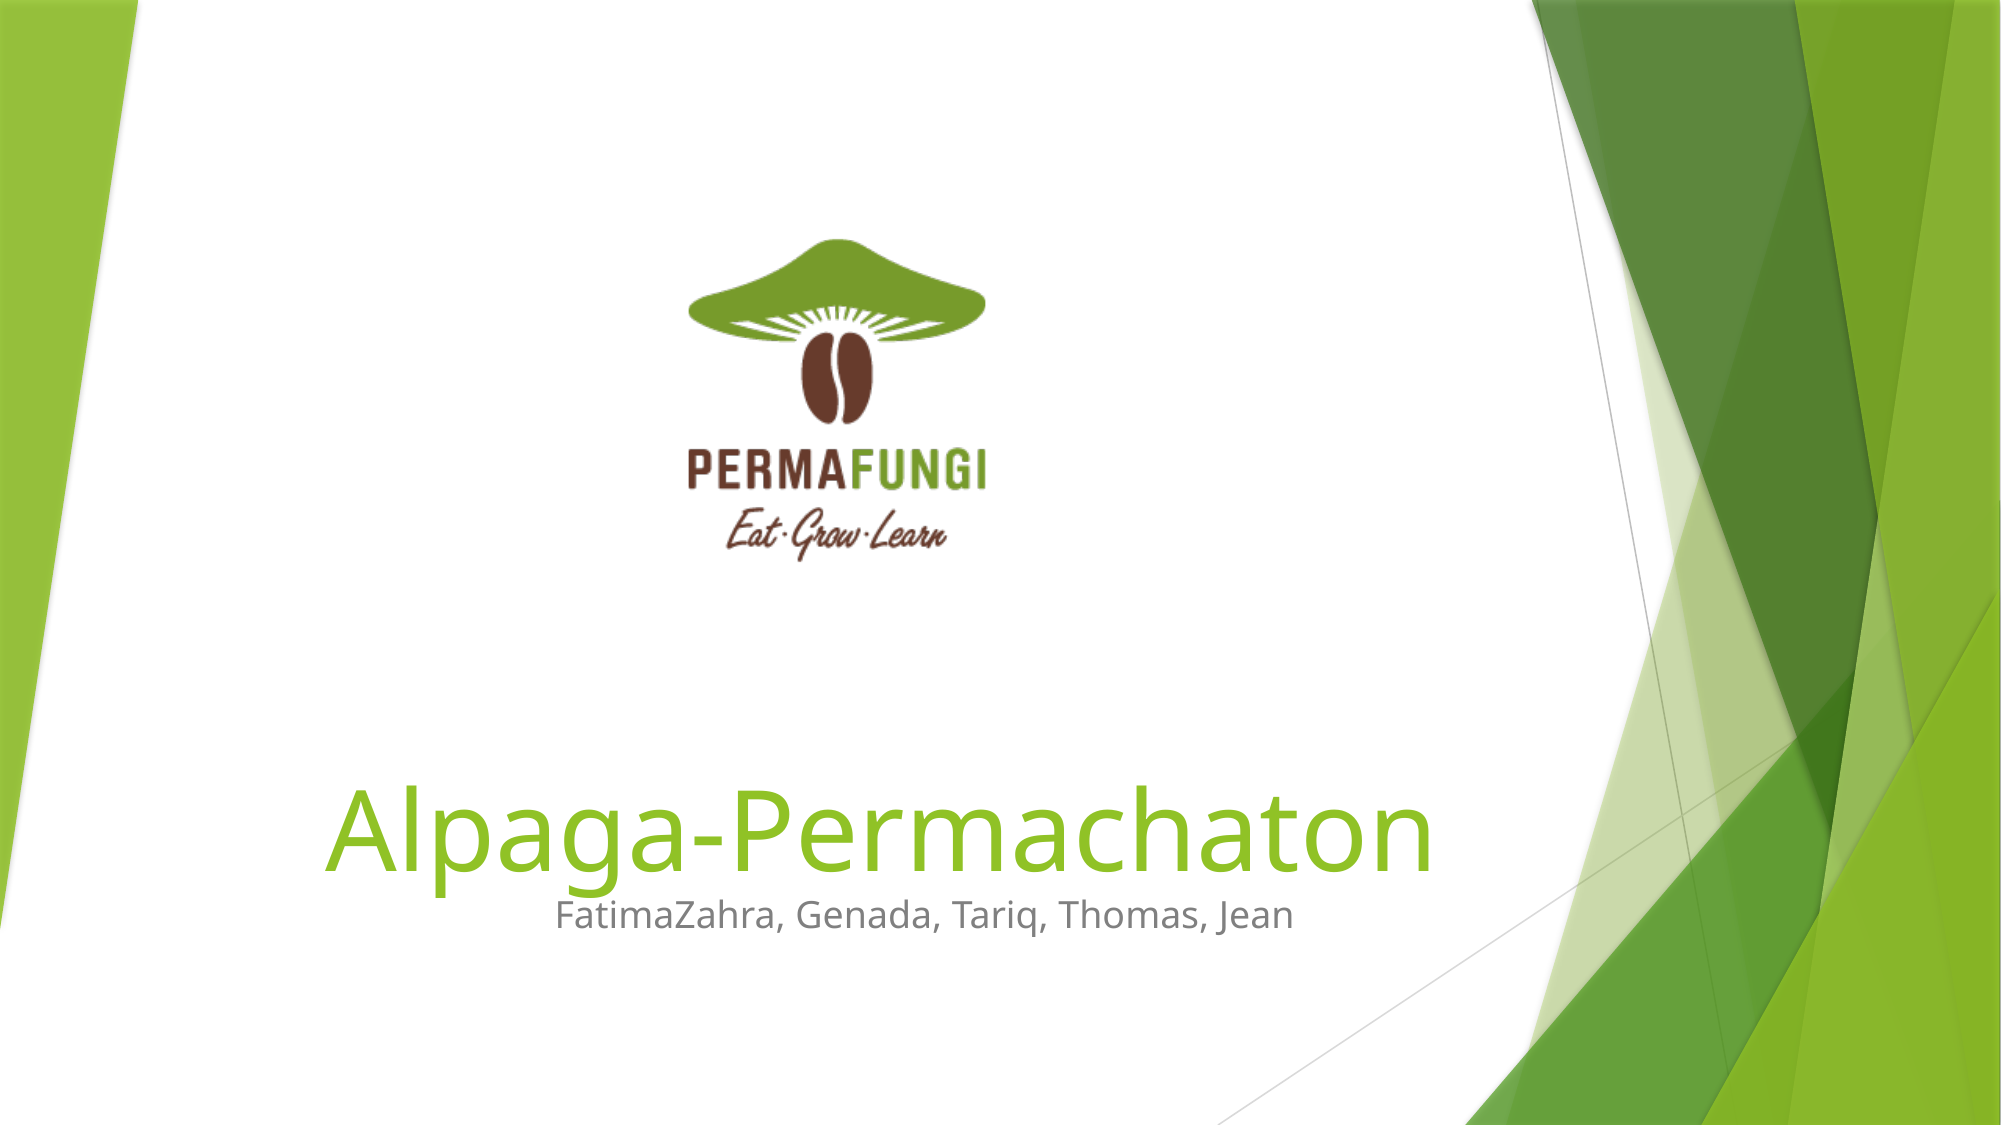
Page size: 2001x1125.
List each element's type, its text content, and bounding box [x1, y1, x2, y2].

picture [672, 225, 1001, 608]
title Alpaga-Permachaton [179, 631, 1454, 902]
subtitle FatimaZahra, Genada, Tariq, Thomas, Jean [35, 884, 1311, 1064]
